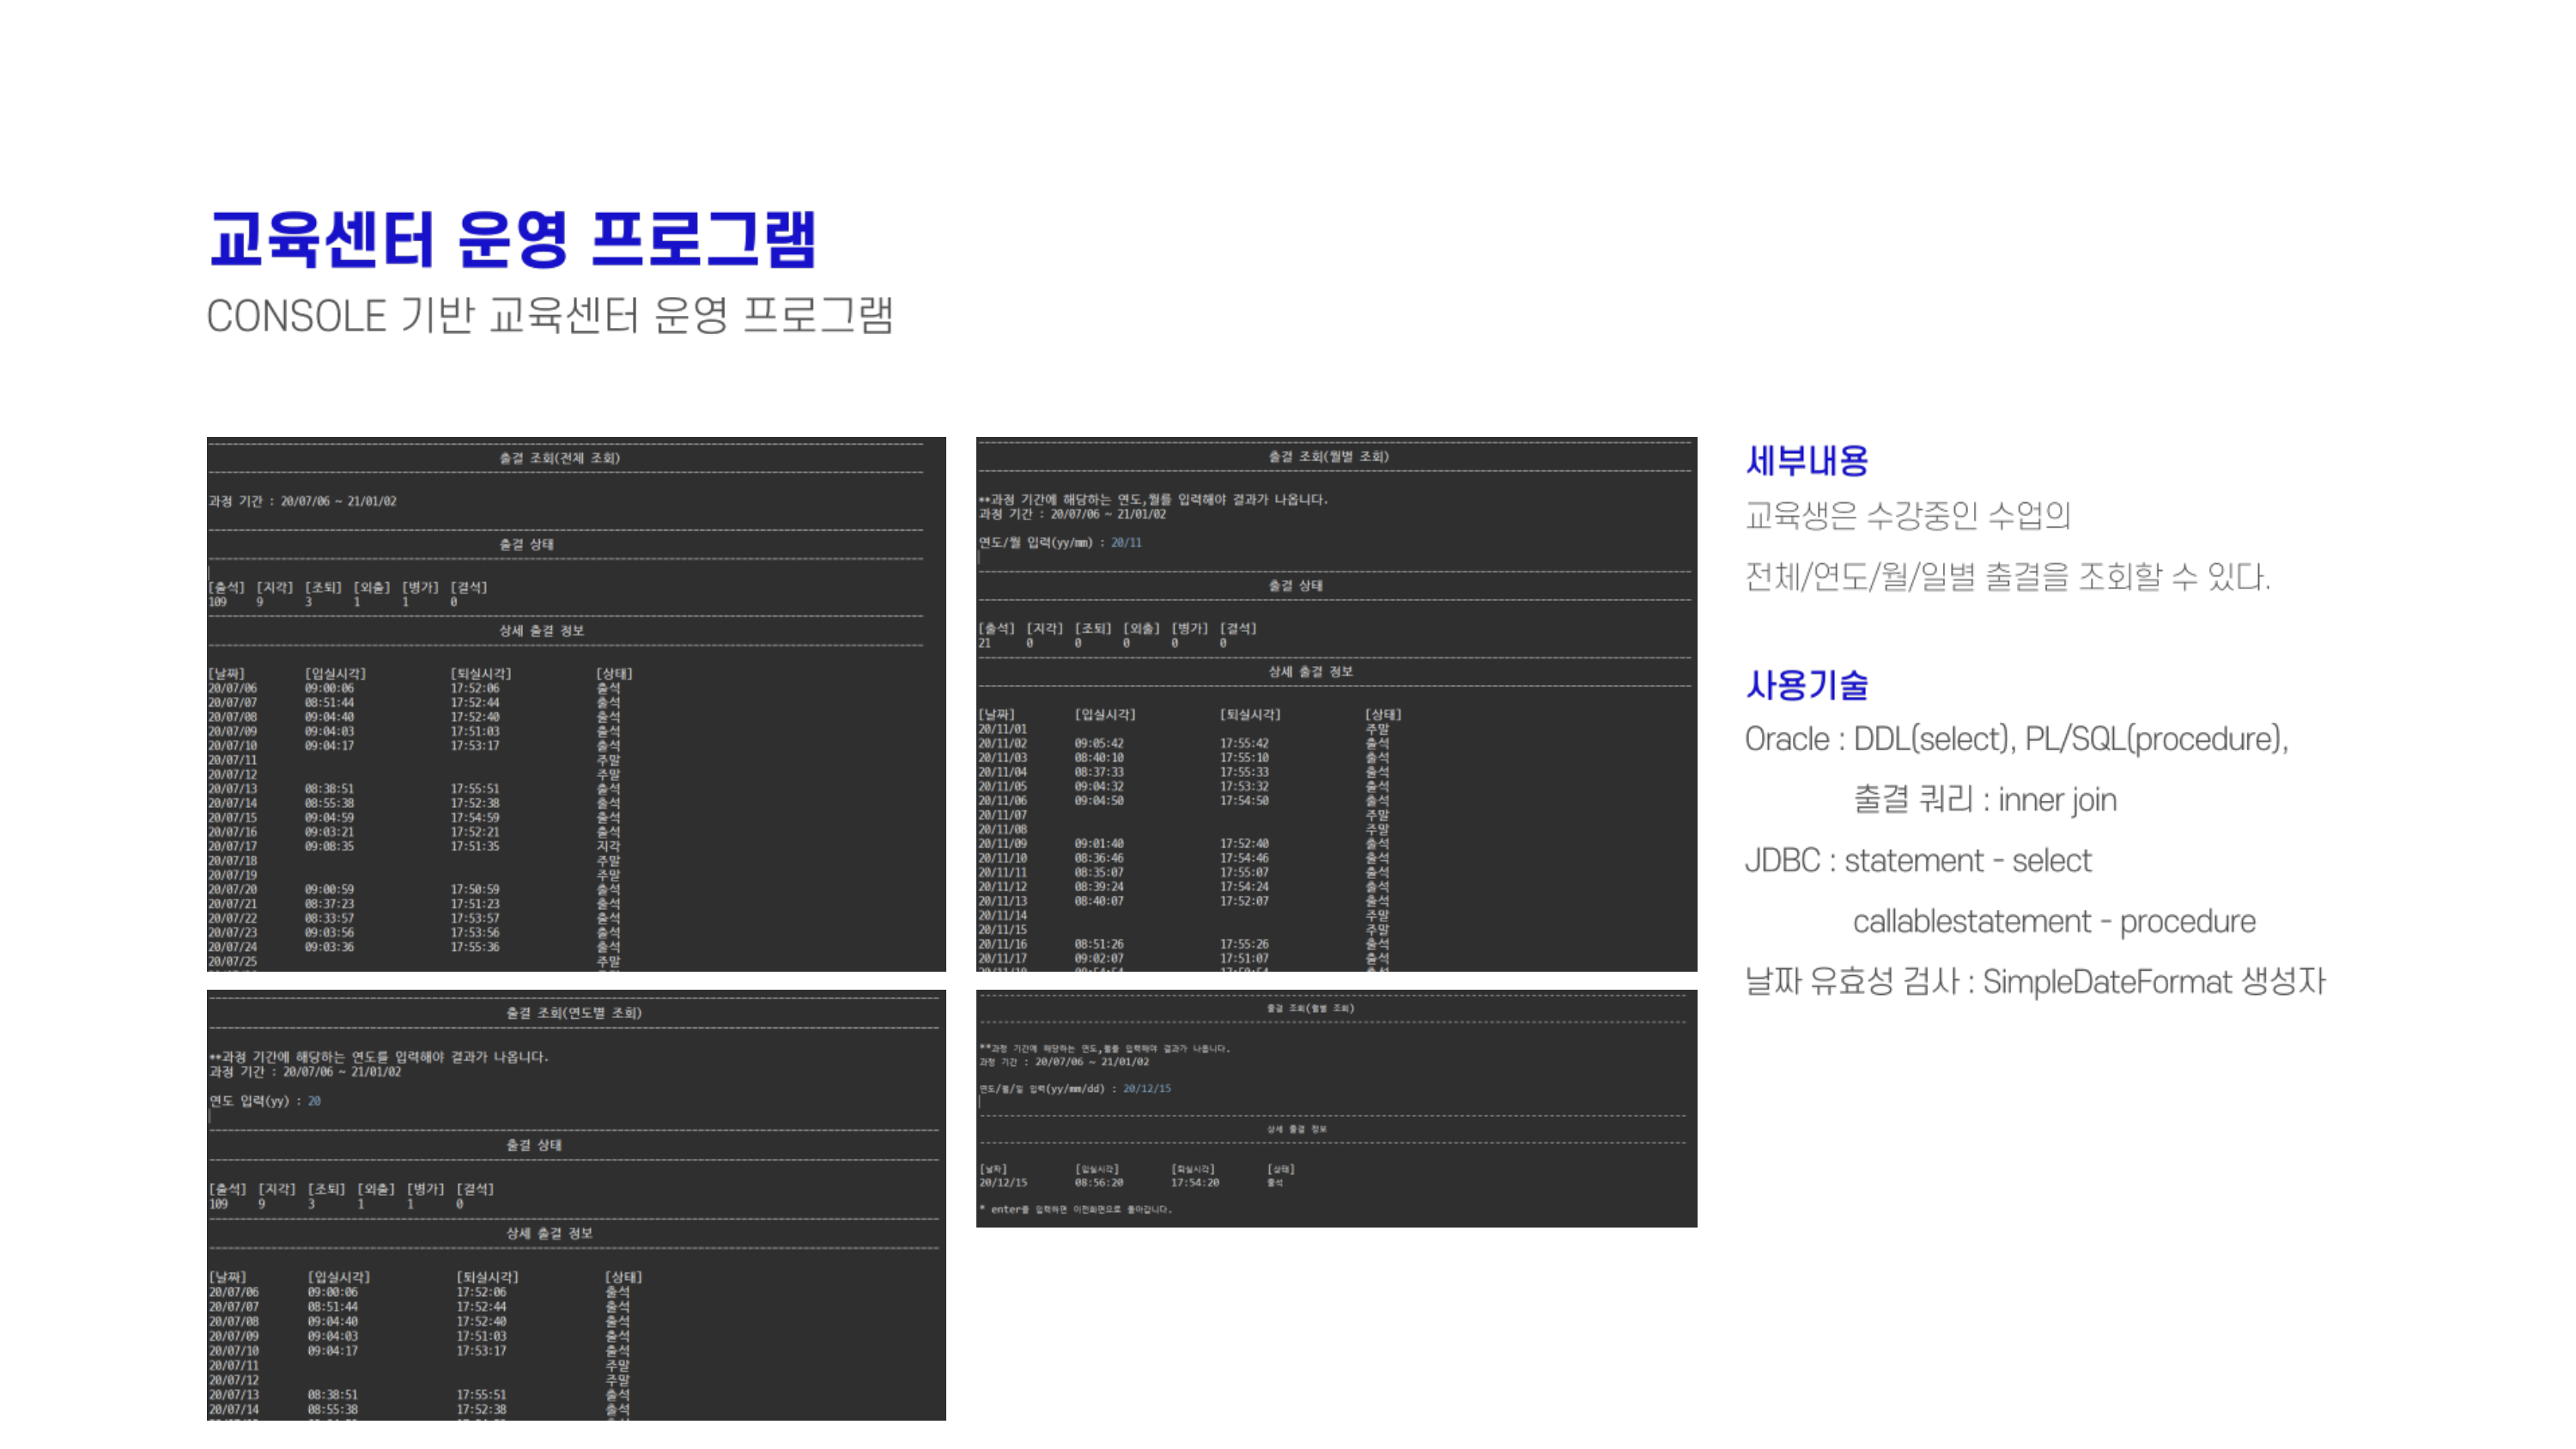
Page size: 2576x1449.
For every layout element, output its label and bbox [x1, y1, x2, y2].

text_box [976, 990, 1698, 1228]
picture [1740, 656, 2345, 1025]
text_box [207, 990, 946, 1421]
text_box [207, 437, 946, 972]
picture [1741, 432, 2289, 621]
text_box [976, 437, 1698, 972]
picture [197, 187, 922, 354]
